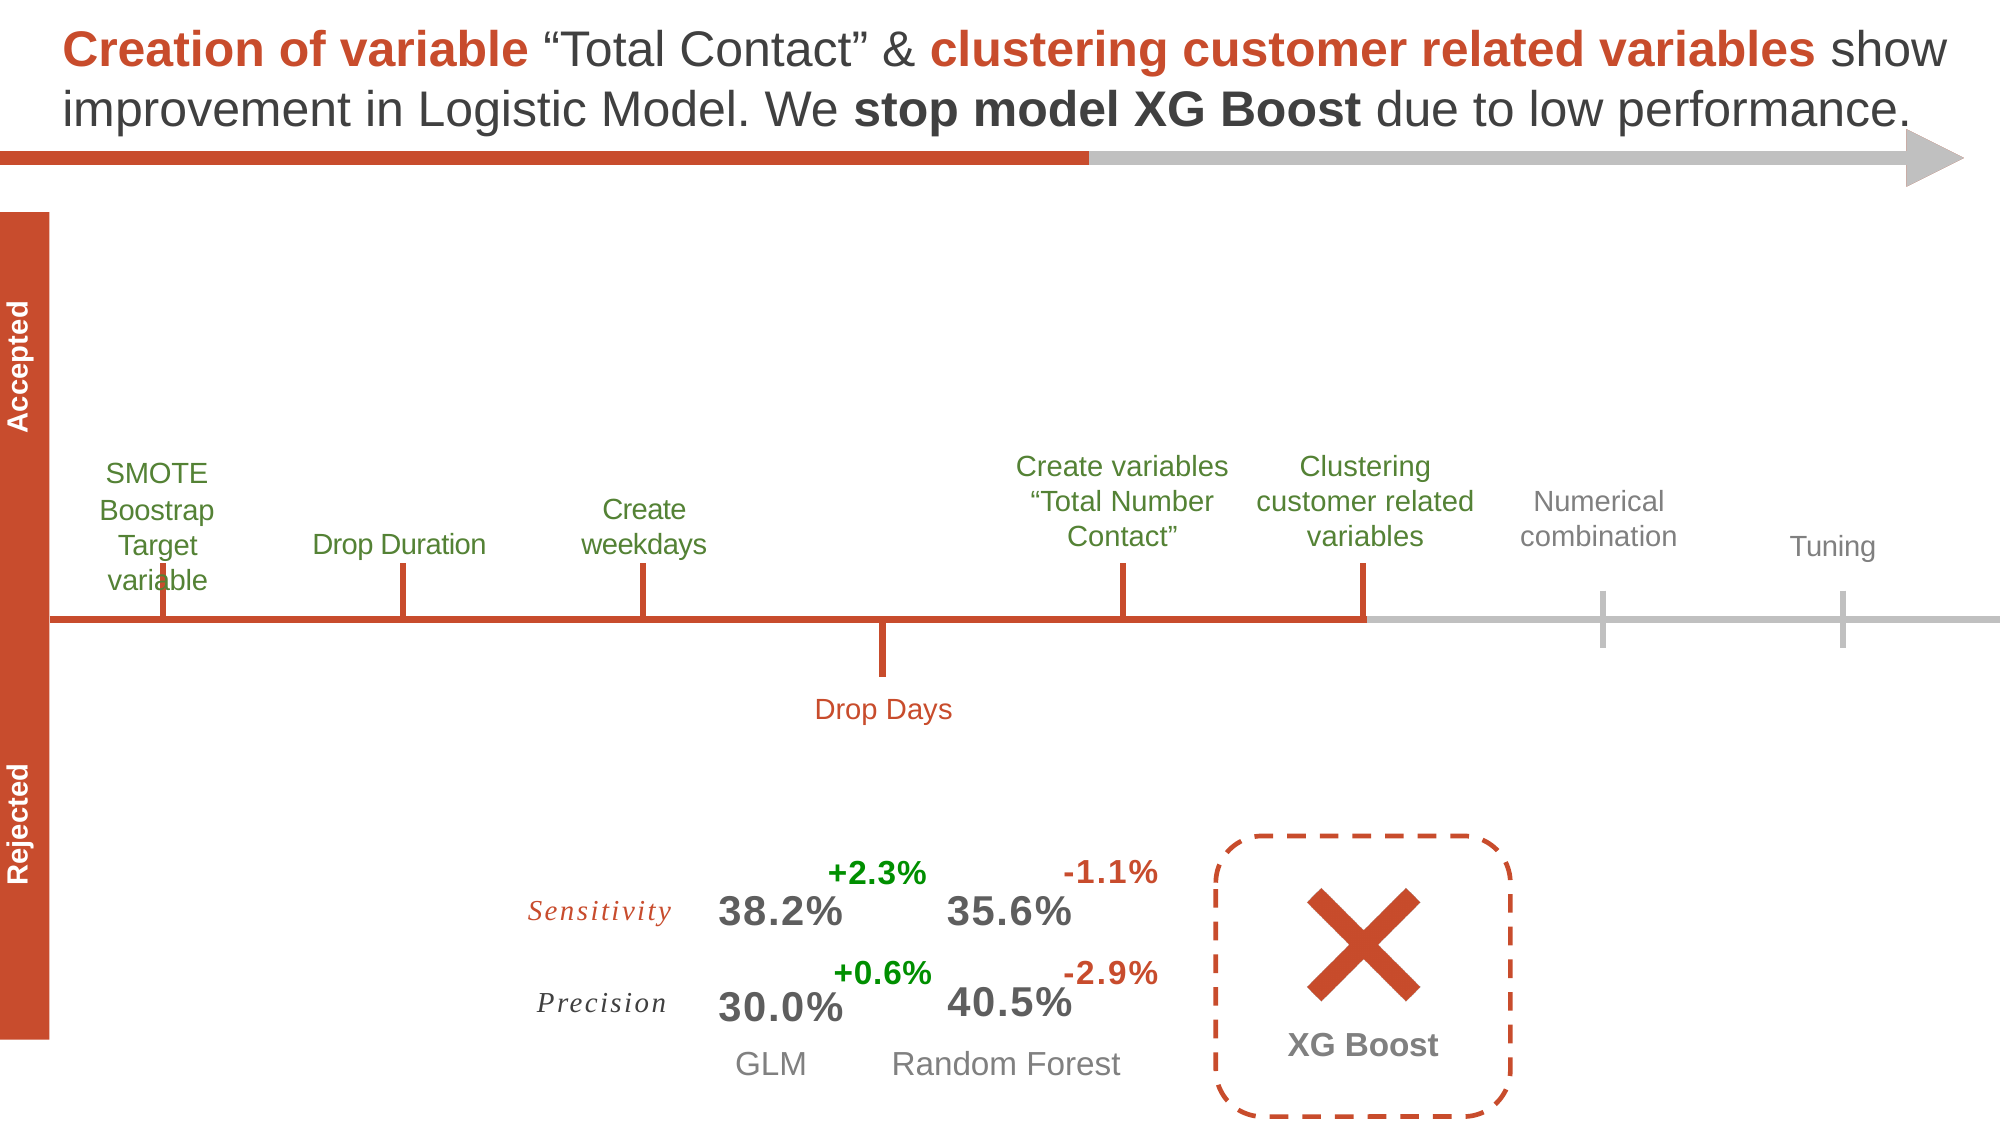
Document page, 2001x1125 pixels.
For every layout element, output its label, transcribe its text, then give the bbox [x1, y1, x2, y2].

text_box Create variables “Total Number Contact” [987, 439, 1230, 560]
text_box Rejected [0, 759, 38, 888]
text_box [1906, 170, 1940, 187]
text_box [0, 212, 50, 1040]
text_box Drop Days [786, 688, 979, 726]
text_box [1215, 835, 1511, 1117]
text_box Numerical combination [1464, 475, 1734, 560]
text_box Clustering customer related variables [1230, 439, 1501, 560]
text_box Create weekdays [554, 488, 732, 561]
text_box Accepted [0, 298, 38, 436]
text_box SMOTE Boostrap Target variable [60, 452, 252, 597]
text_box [505, 842, 1176, 1091]
text_box Drop Duration [309, 523, 487, 561]
title Creation of variable “Total Contact” & clustering customer related variables show improvement in Logistic Model. We stop model XG Boost due to low performance. [60, 0, 1964, 170]
text_box Tuning [1743, 525, 1921, 563]
